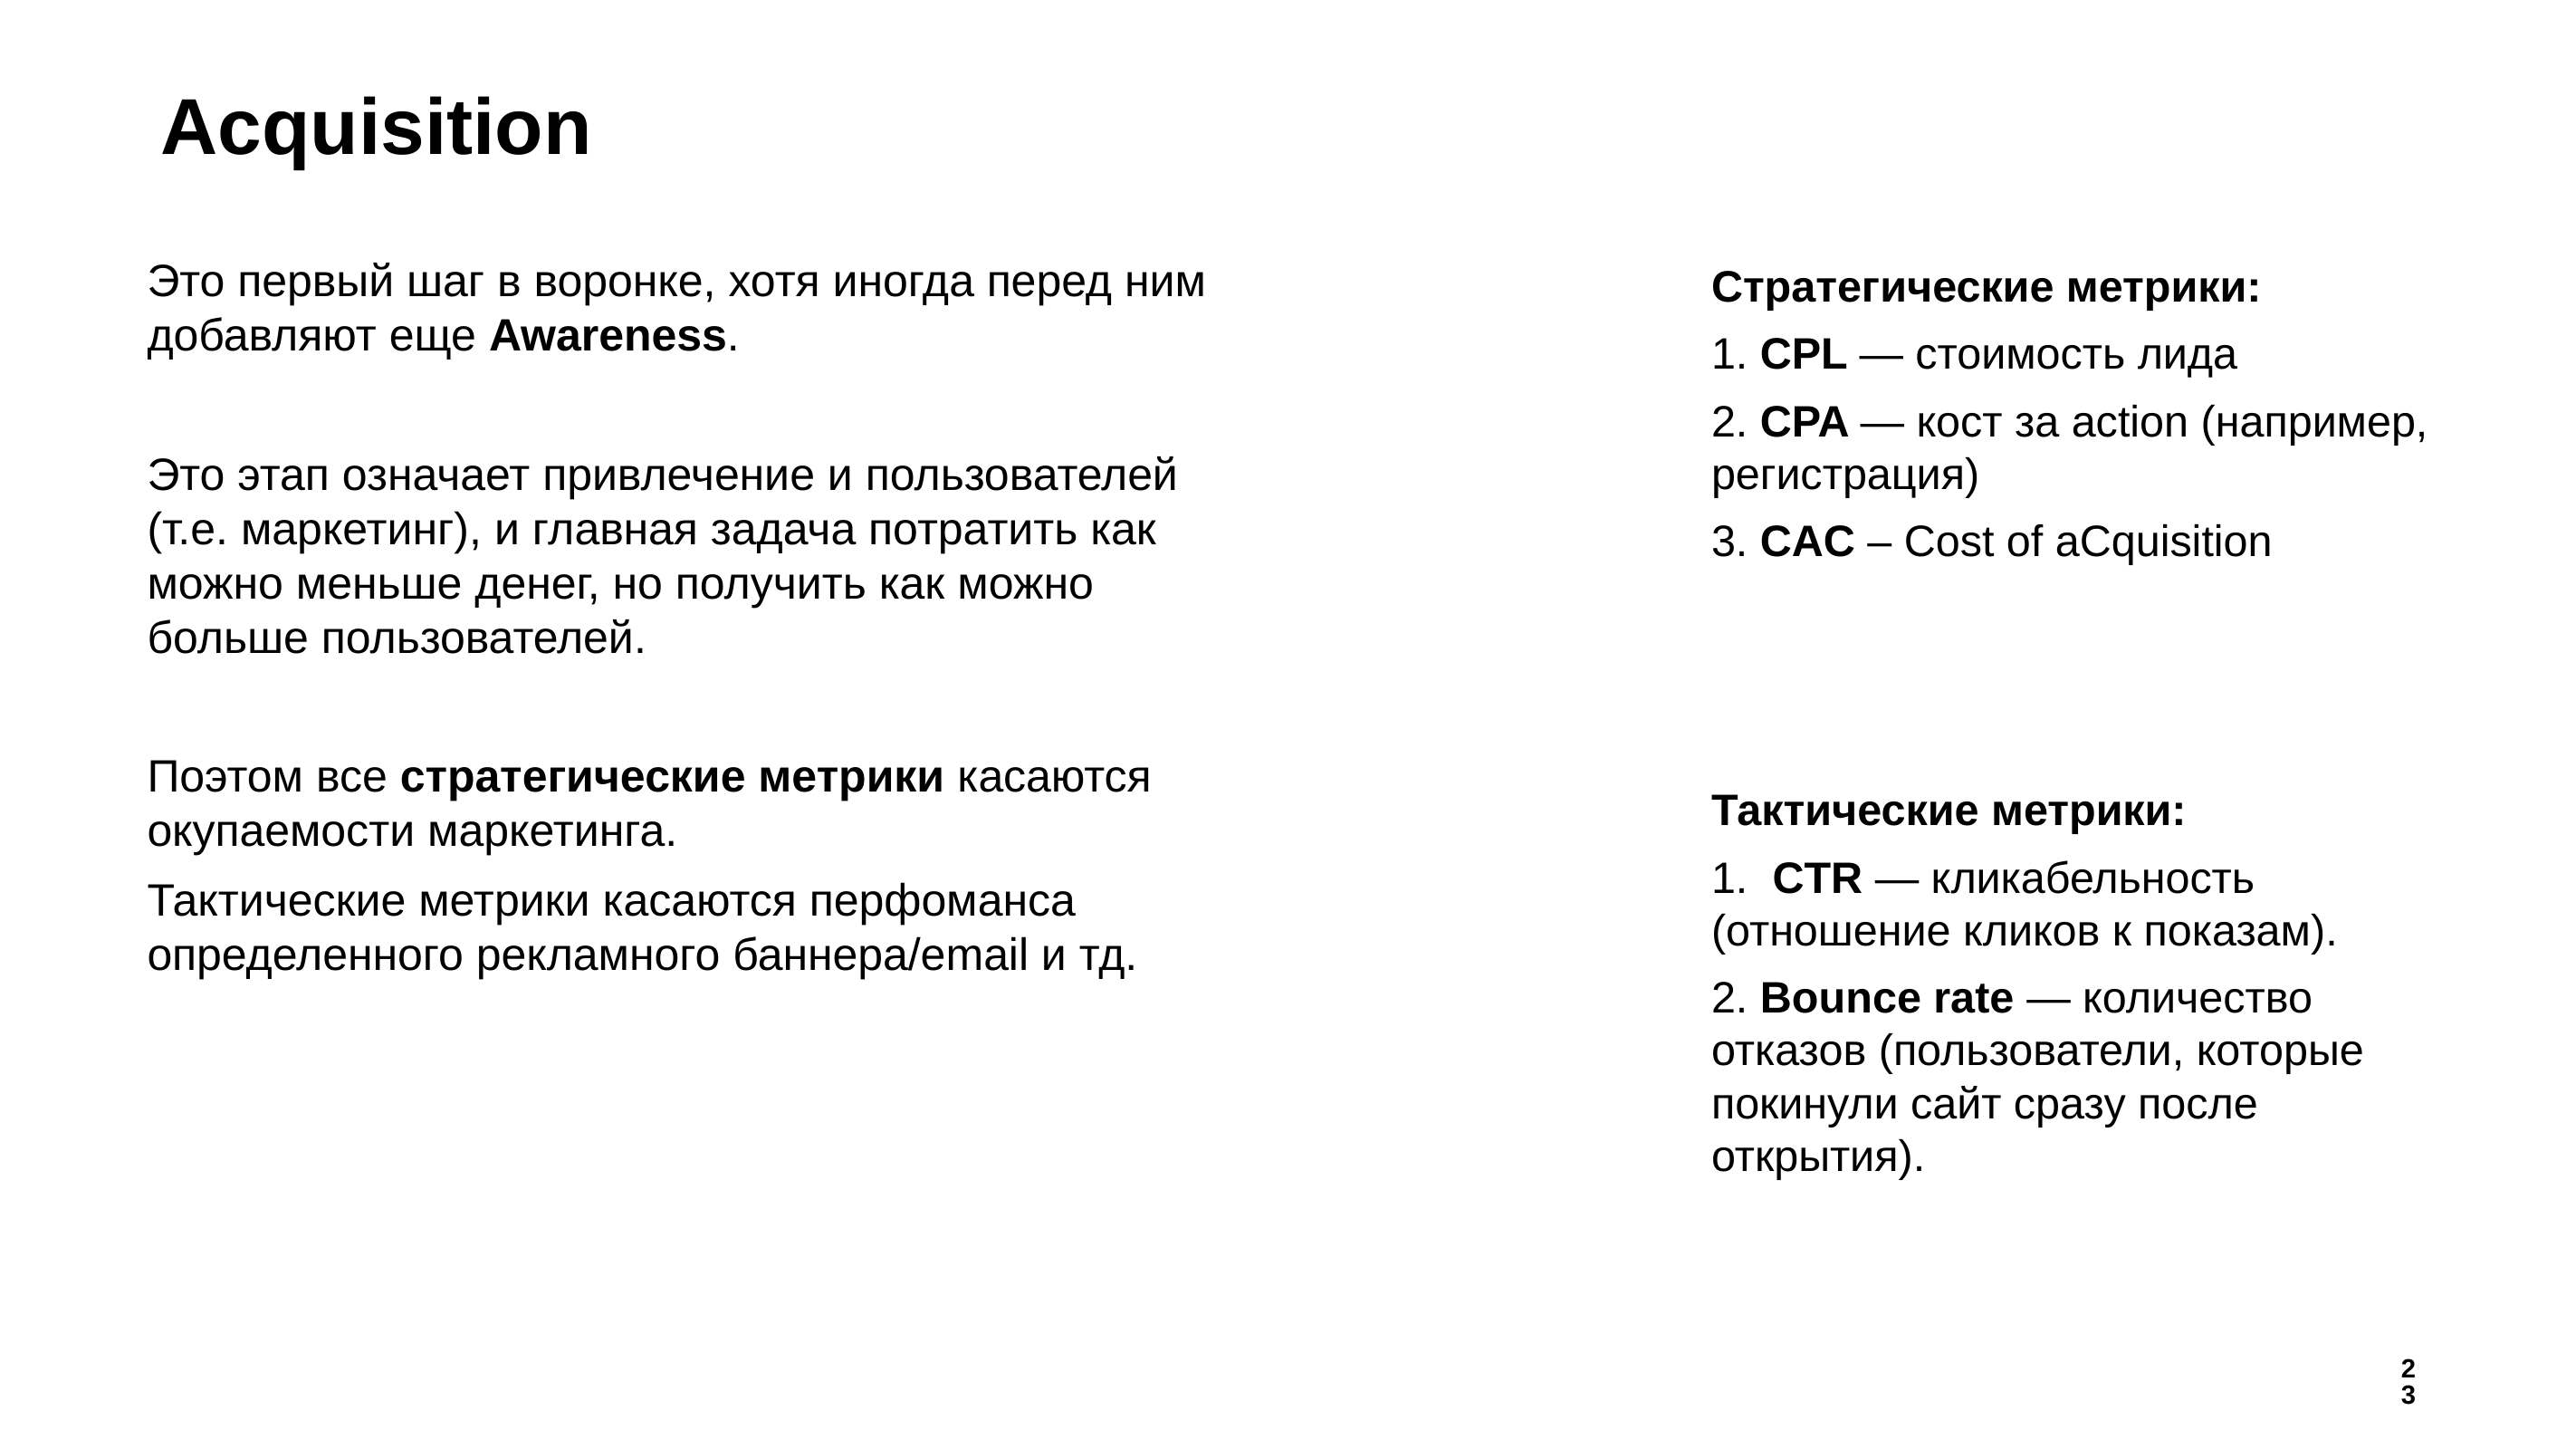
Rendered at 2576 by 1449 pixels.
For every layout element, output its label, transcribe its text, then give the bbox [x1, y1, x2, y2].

title Acquisition [159, 85, 2416, 253]
list Это первый шаг в воронке, хотя иногда перед ним добавляют еще Awareness. Это этап означает привлечение и пользователей (т.е. маркетинг), и главная задача потратить как можно меньше денег, но получить как можно больше пользователей. Поэтом все стратегические метрики касаются окупаемости маркетинга. Тактические метрики касаются перфоманса определенного рекламного баннера/email и тд. [146, 251, 1244, 1300]
slide_number 23 [2400, 1350, 2417, 1384]
text_box Стратегические метрики: 1. CPL — стоимость лида 2. CPA — кост за action (например, регистрация) 3. CAC – Cost of aCquisition Тактические метрики: 1. СTR — кликабельность (отношение кликов к показам). 2. Bounce rate — количество отказов (пользователи, которые покинули сайт сразу после открытия). [1711, 258, 2438, 1306]
